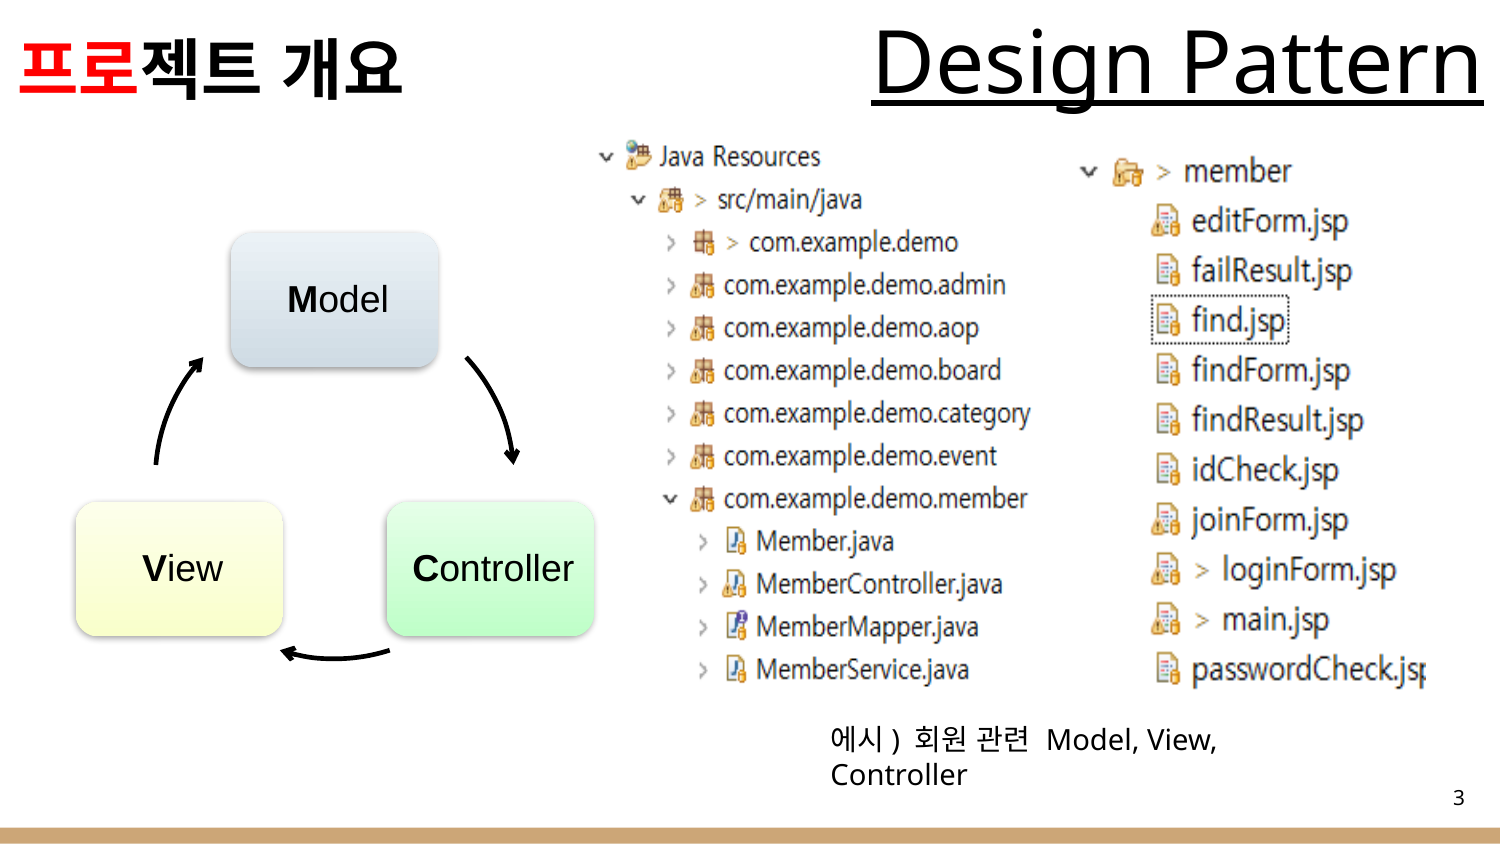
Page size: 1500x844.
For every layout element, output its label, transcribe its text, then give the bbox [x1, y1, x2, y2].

text_box 프로젝트 개요 [2, 12, 632, 123]
title Design Pattern [101, 0, 1499, 126]
picture [1071, 148, 1426, 698]
text_box 에시) 회원 관련 Model, View, Controller [815, 706, 1370, 807]
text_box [75, 205, 594, 711]
picture [593, 132, 1045, 698]
slide_number 3 [1389, 764, 1480, 830]
